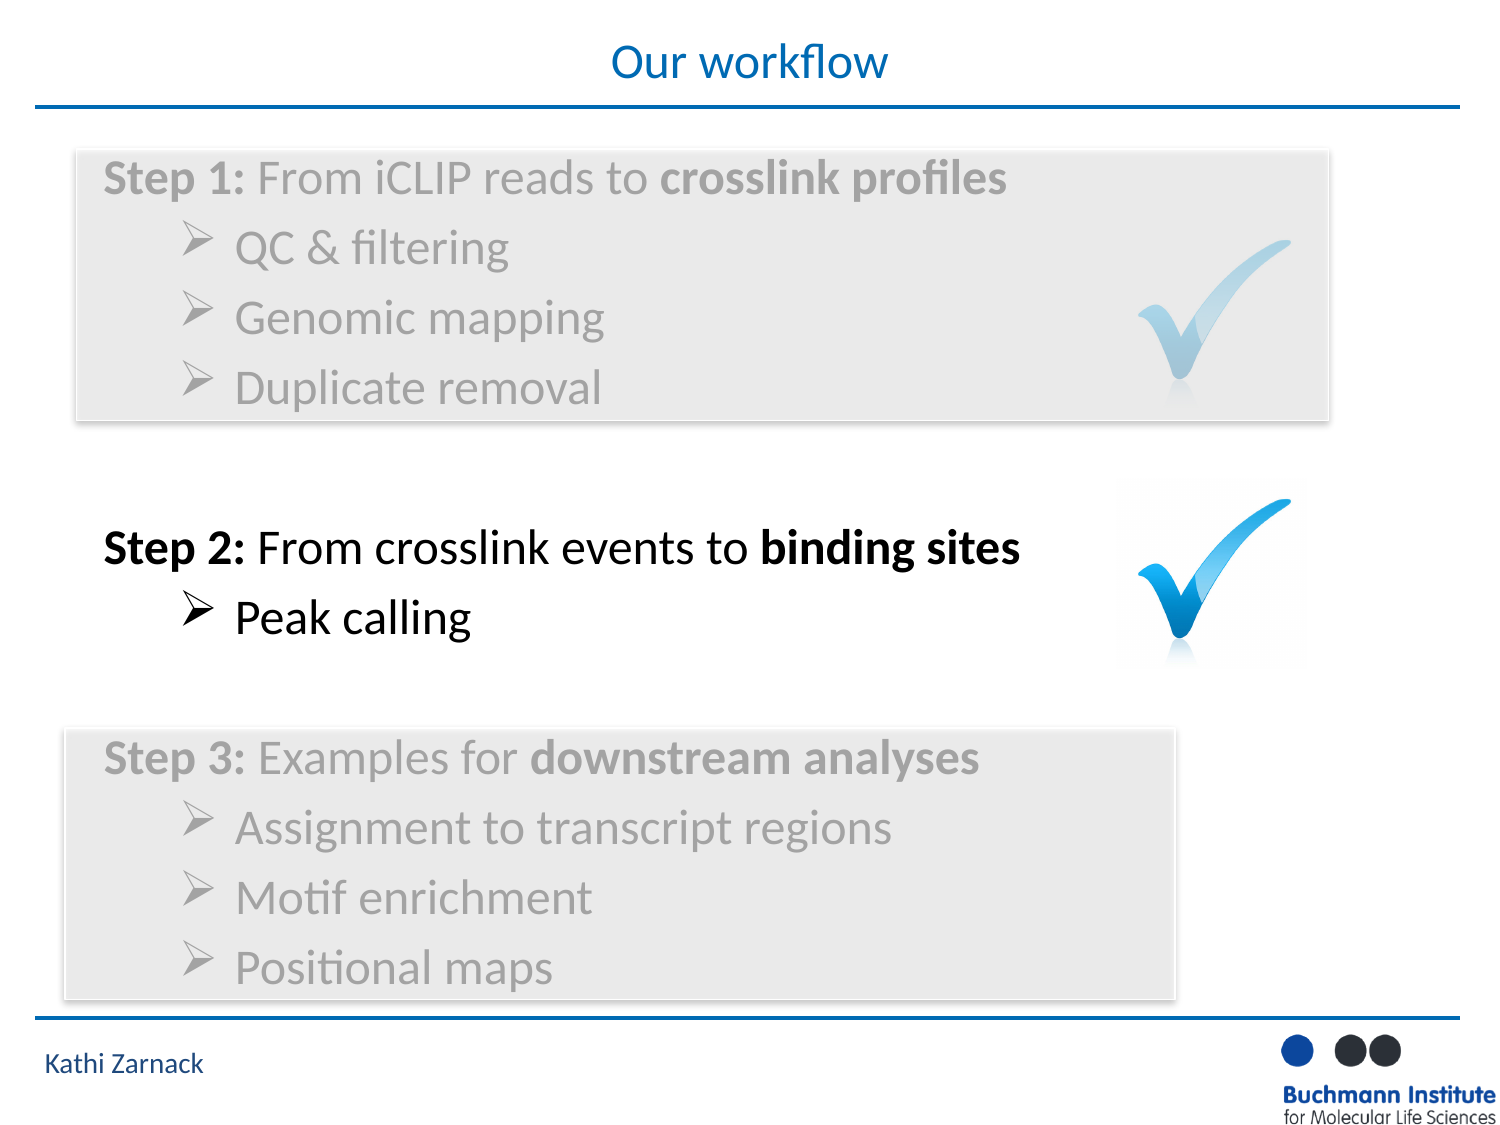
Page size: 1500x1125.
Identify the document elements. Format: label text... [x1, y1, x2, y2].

title Our workflow [75, 21, 1425, 114]
picture [1115, 478, 1307, 670]
text_box [76, 148, 1329, 421]
picture [1281, 1034, 1496, 1125]
text_box [64, 727, 1176, 1000]
list Step 1: From iCLIP reads to crosslink profiles QC & filtering Genomic mapping Duplicate removal Step 2: From crosslink events to binding sites Peak calling Step 3: Examples for downstream analyses Assignment to transcript regions Motif enrichment Positional maps [88, 137, 1447, 941]
picture [1115, 219, 1307, 411]
